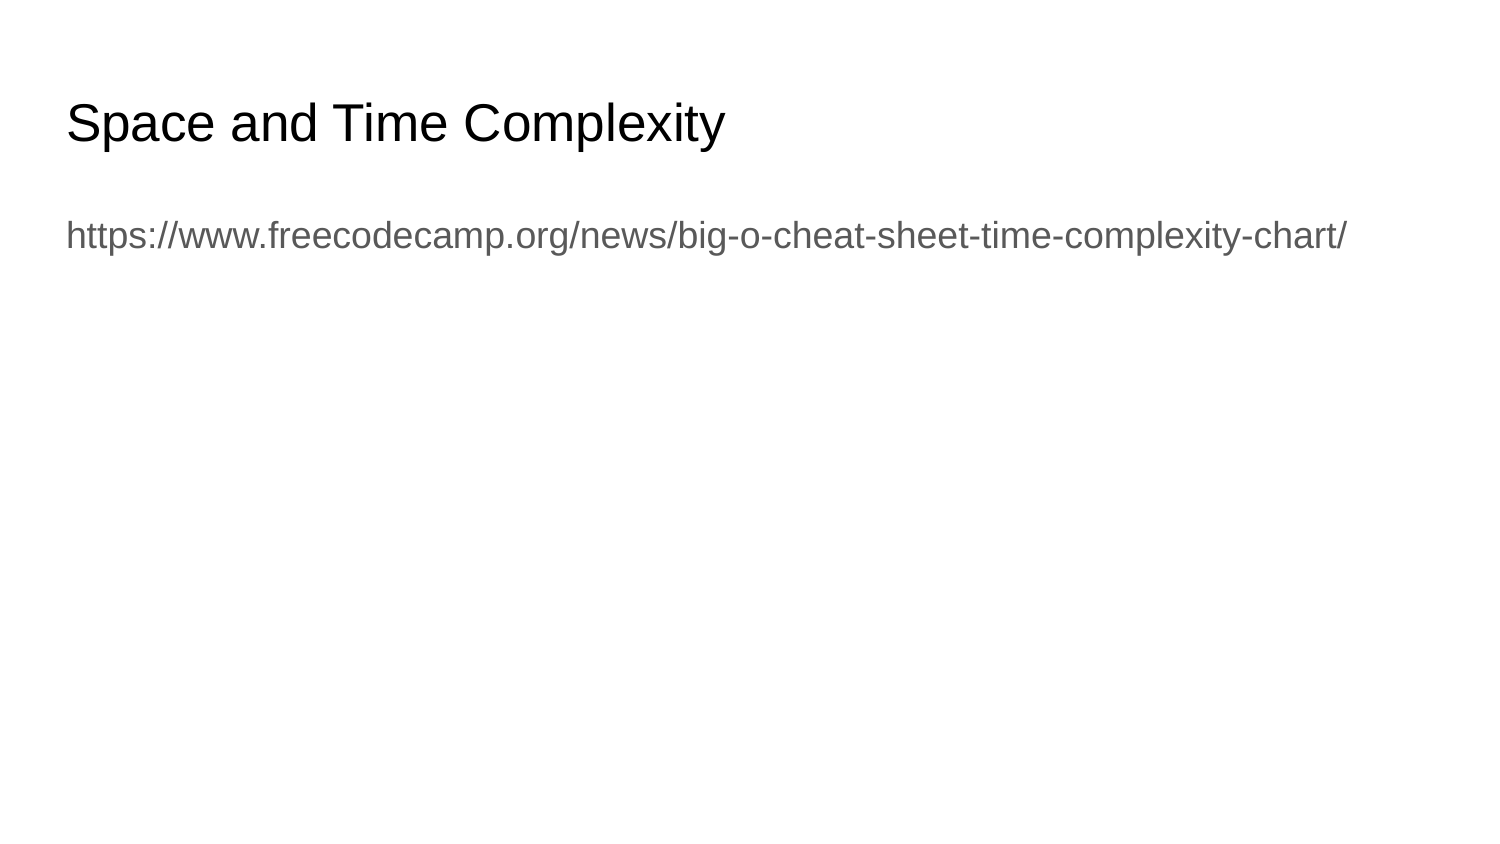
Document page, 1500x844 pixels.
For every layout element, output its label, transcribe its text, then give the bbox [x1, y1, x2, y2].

list https://www.freecodecamp.org/news/big-o-cheat-sheet-time-complexity-chart/ [51, 189, 1449, 750]
title Space and Time Complexity [51, 72, 1449, 167]
